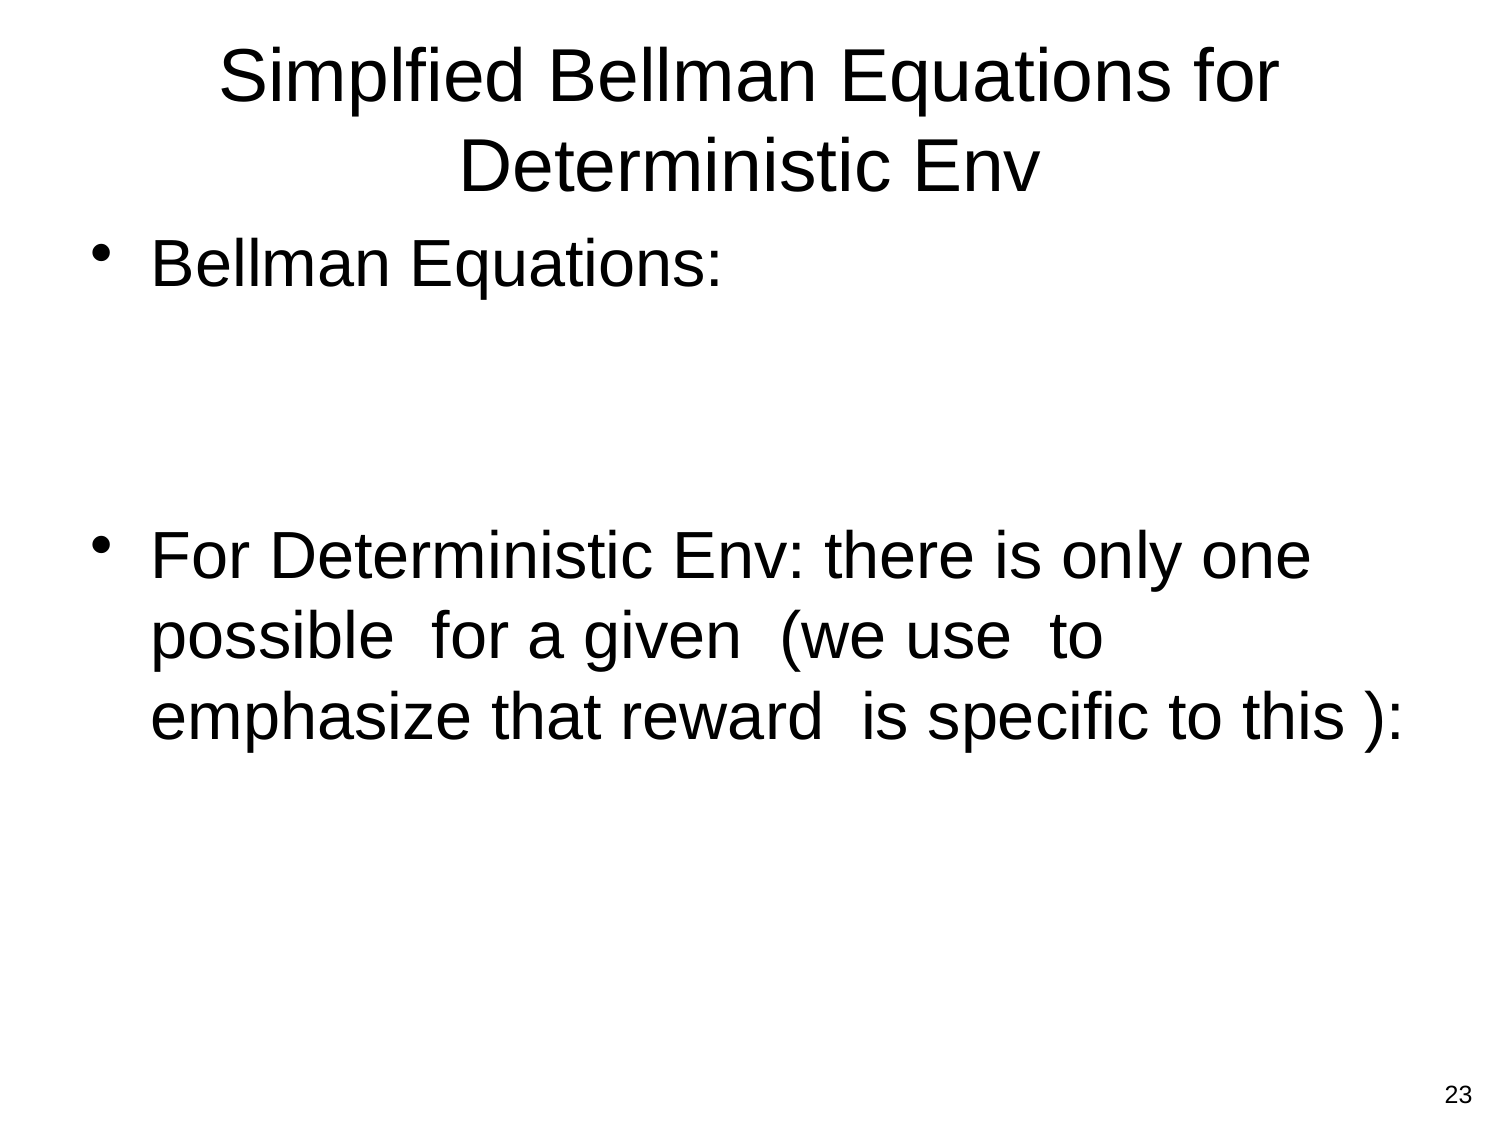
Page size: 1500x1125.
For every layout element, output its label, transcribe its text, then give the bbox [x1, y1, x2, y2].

slide_number 23 [1137, 1070, 1488, 1112]
title Simplfied Bellman Equations for Deterministic Env [49, 44, 1451, 188]
